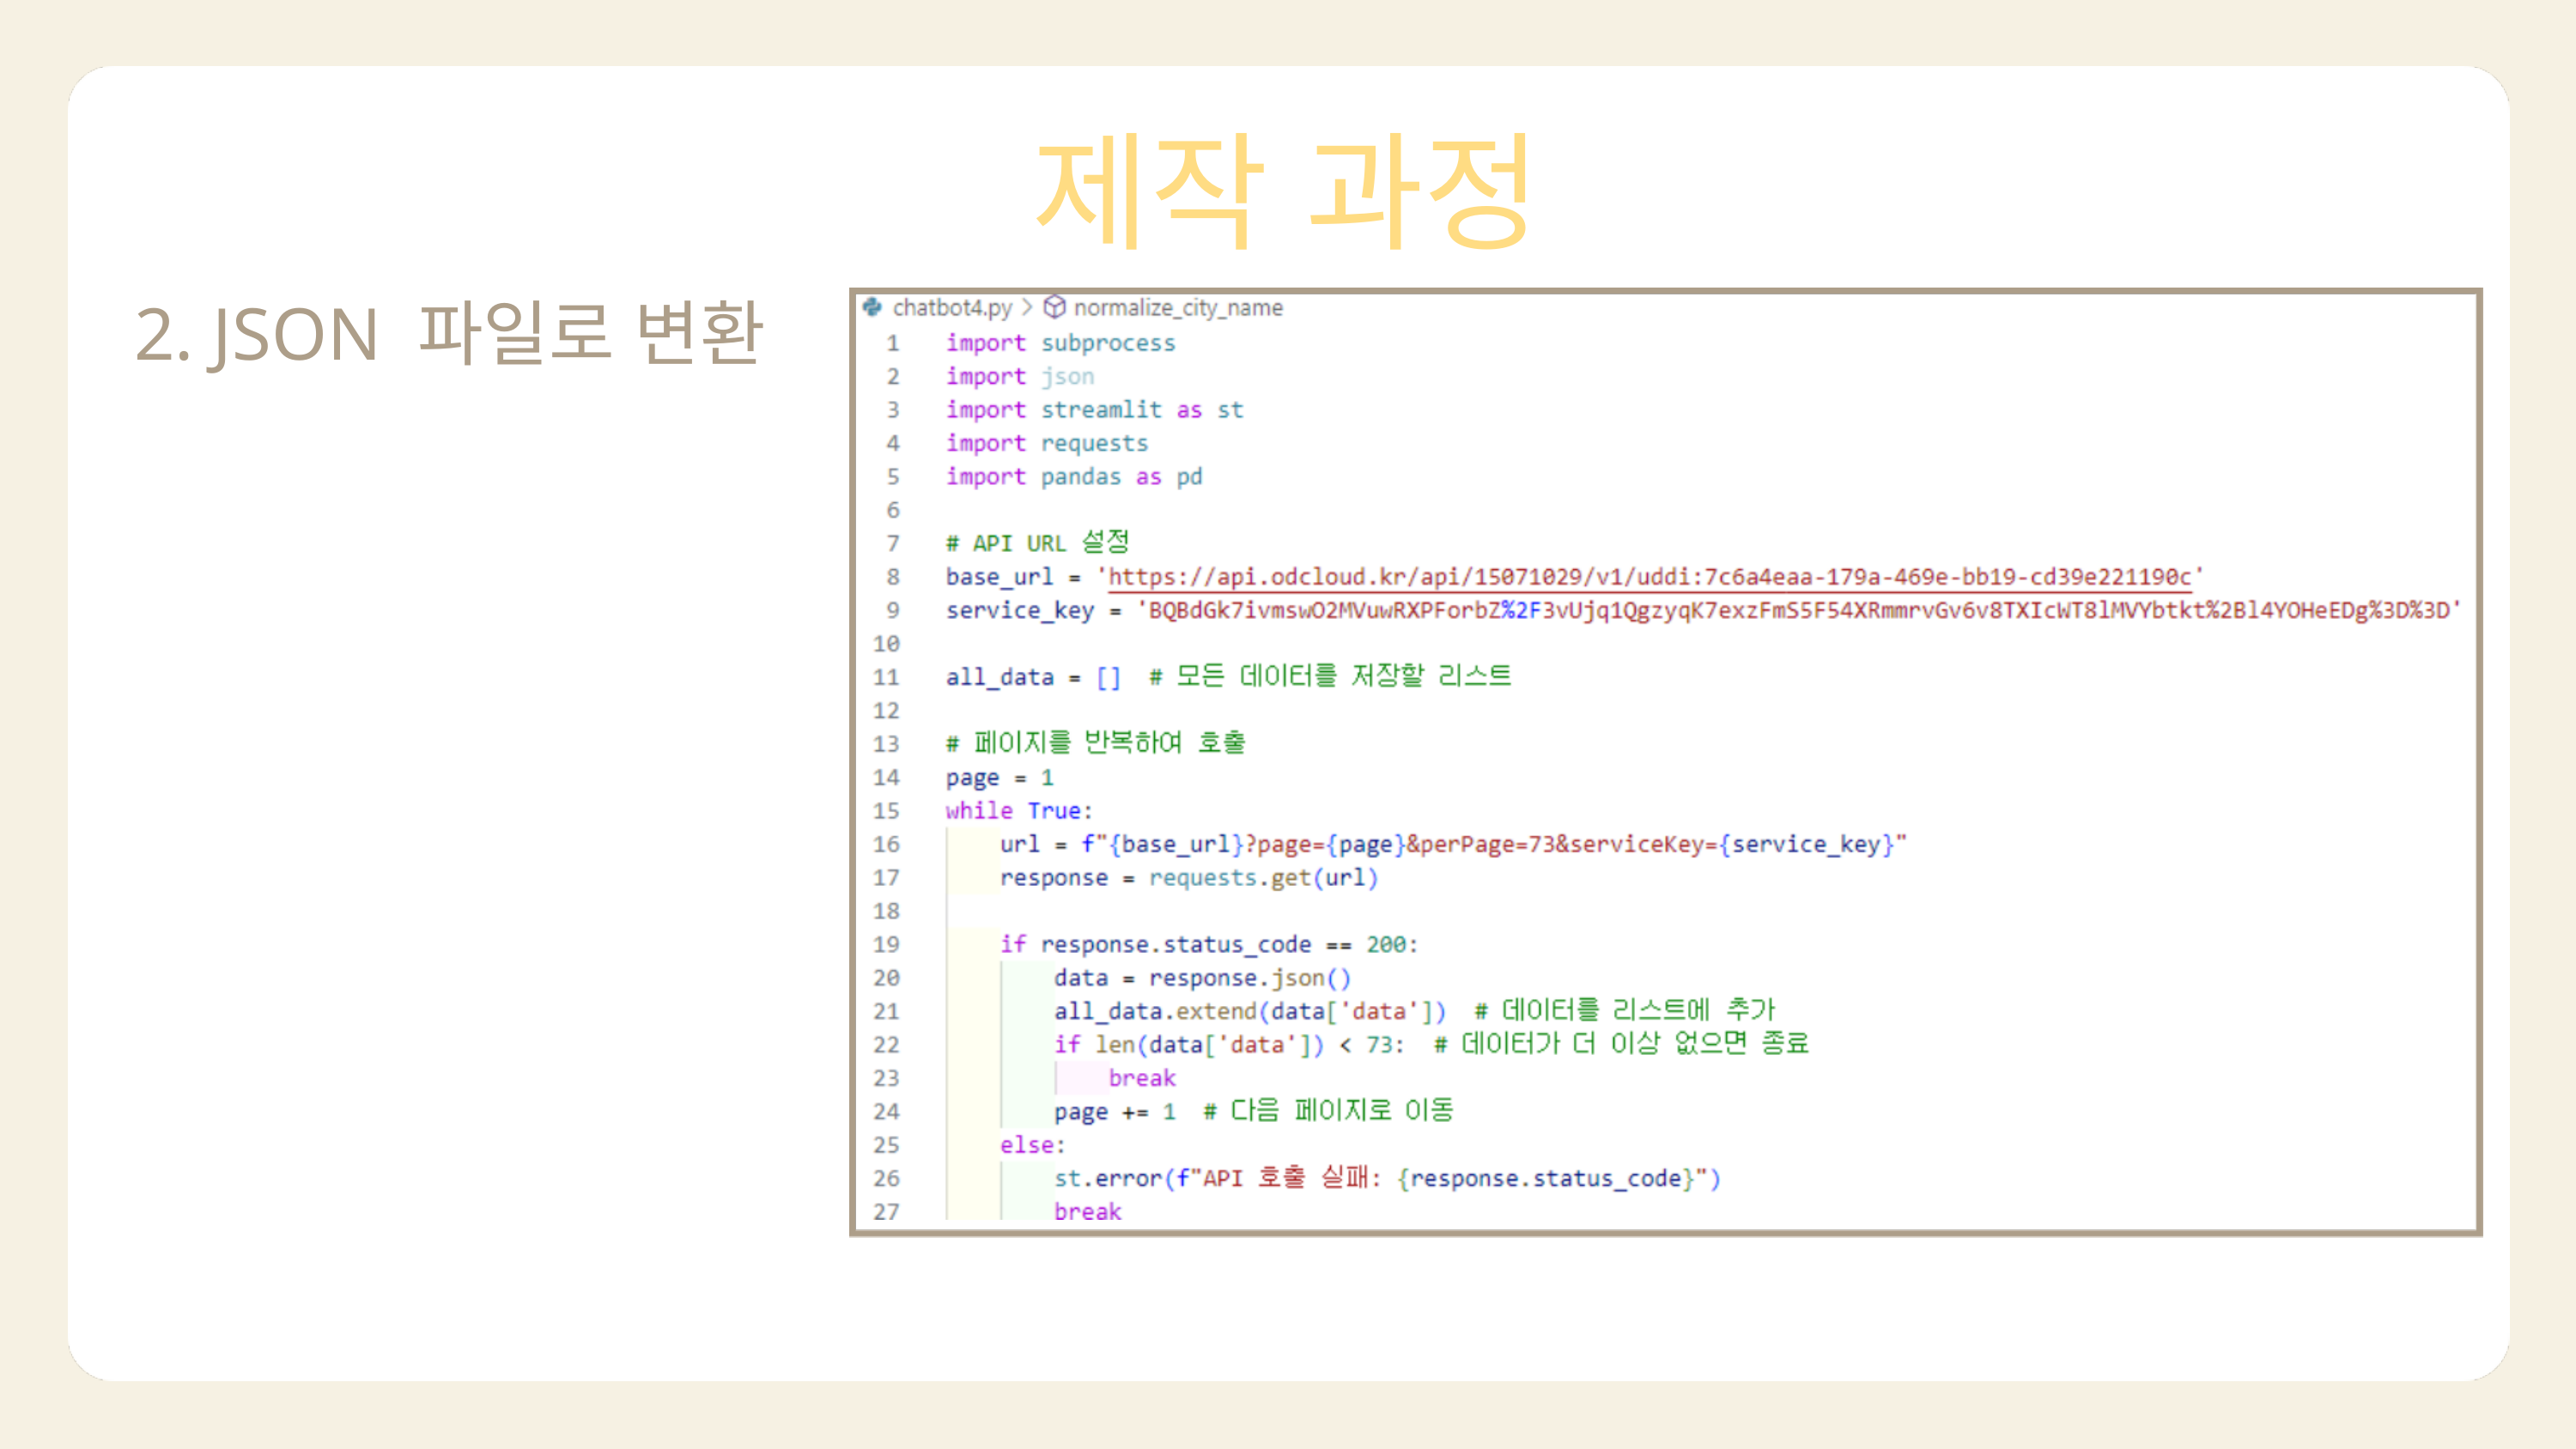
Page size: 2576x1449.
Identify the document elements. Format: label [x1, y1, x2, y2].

picture [67, 65, 2511, 1381]
